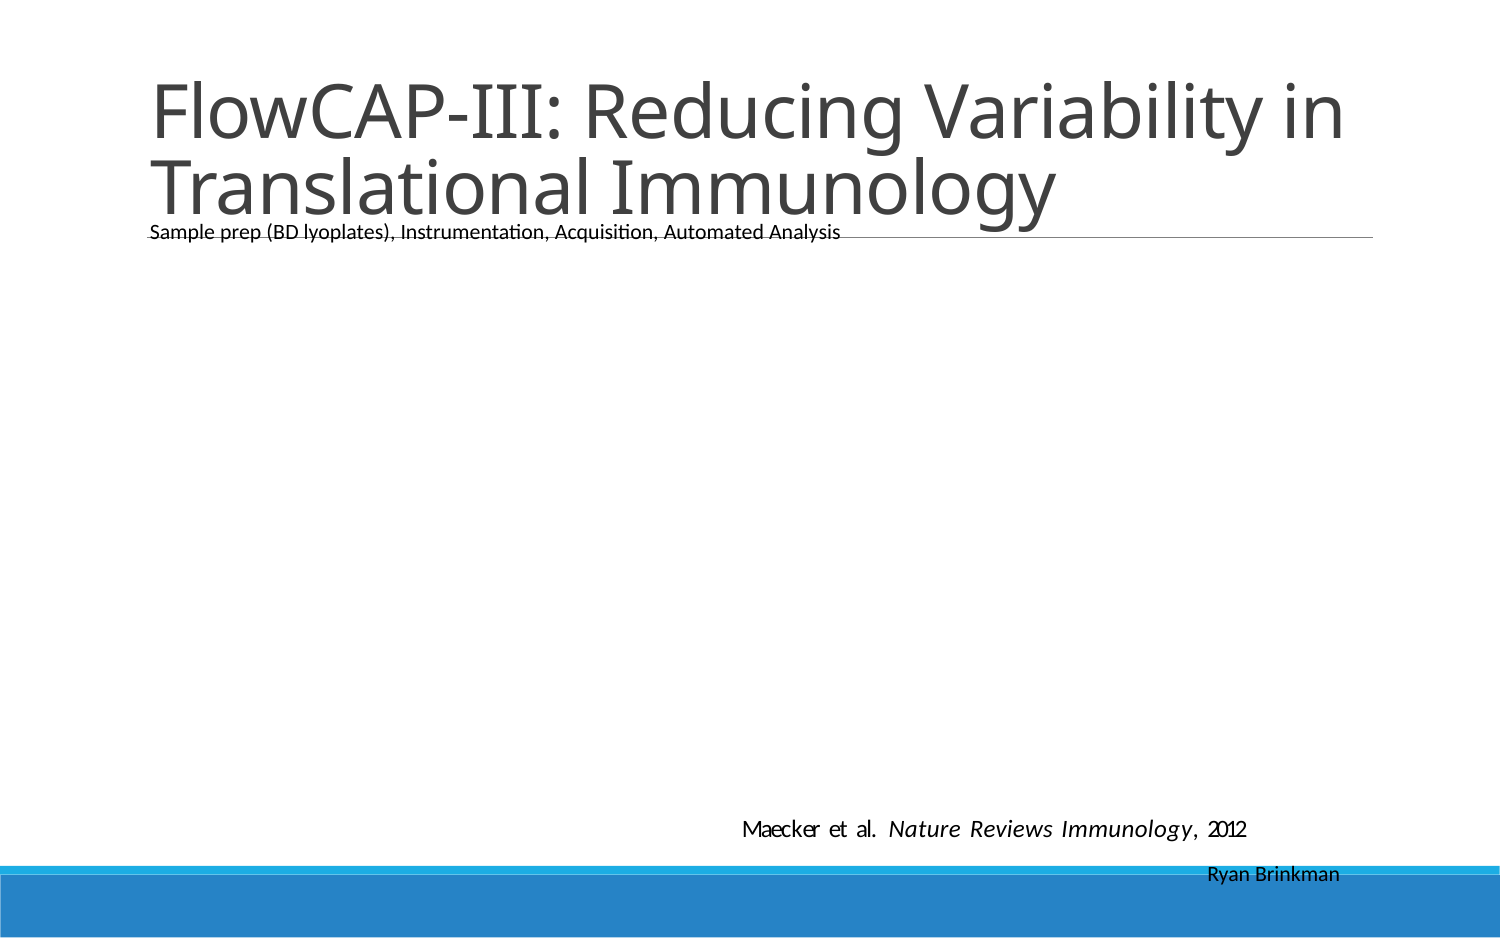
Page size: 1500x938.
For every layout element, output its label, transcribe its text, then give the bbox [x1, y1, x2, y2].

title FlowCAP-III: Reducing Variability in Translational Immunology [135, 39, 1373, 210]
text_box Ryan Brinkman [1192, 852, 1356, 894]
text_box Maecker et al. Nature Reviews Immunology, 2012 [738, 812, 1343, 843]
text_box Sample prep (BD lyoplates), Instrumentation, Acquisition, Automated Analysis [134, 210, 1429, 252]
